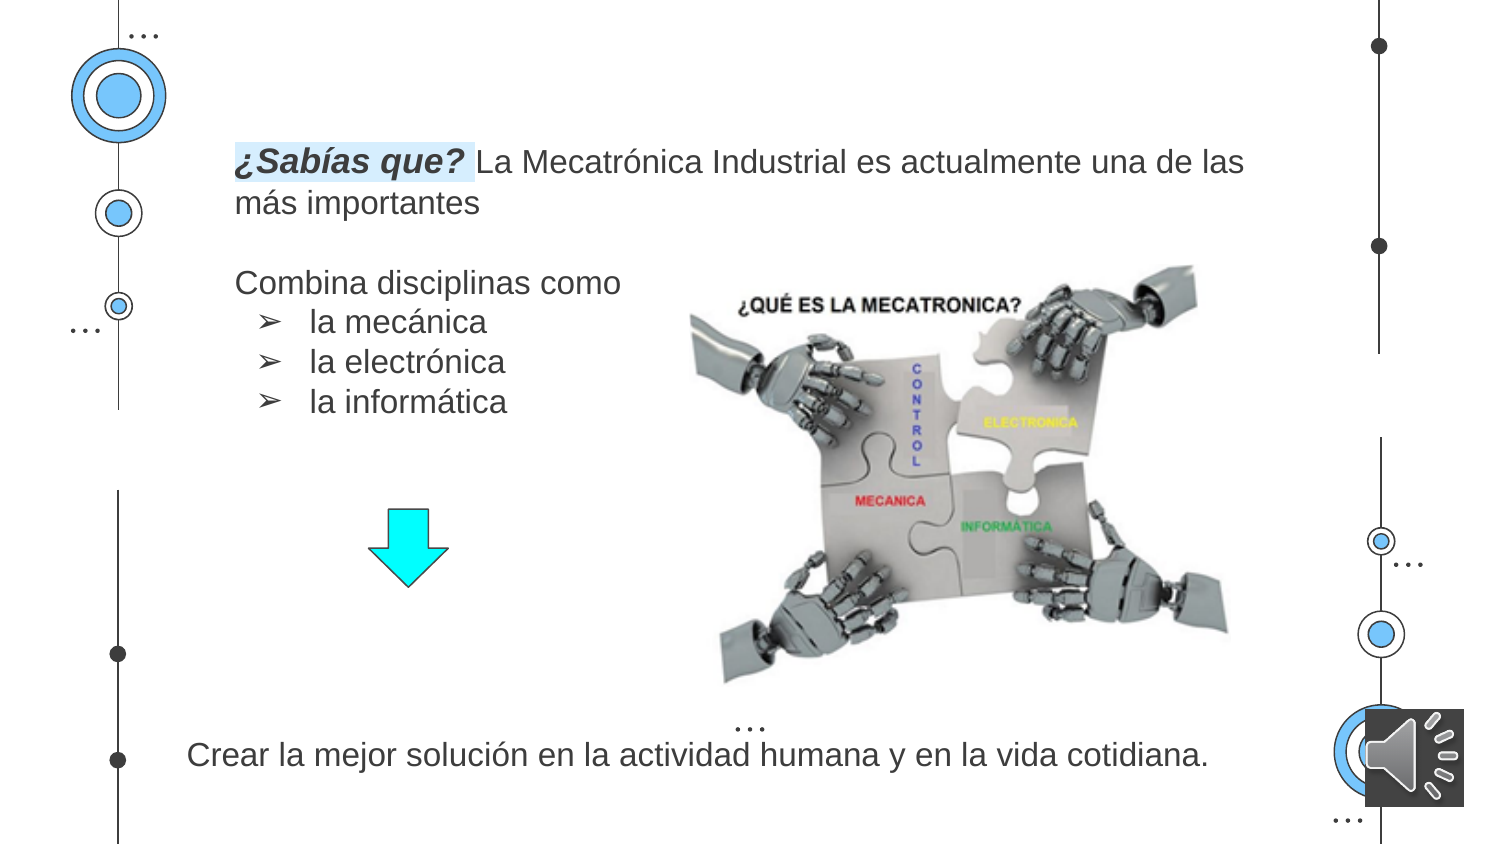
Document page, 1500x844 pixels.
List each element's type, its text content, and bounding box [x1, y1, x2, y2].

picture [1364, 708, 1465, 809]
text_box ¿Sabías que? La Mecatrónica Industrial es actualmente una de las más importantes Combina disciplinas como la mecánica la electrónica la informática [219, 123, 1316, 476]
picture [688, 264, 1231, 687]
text_box [368, 509, 449, 588]
text_box Crear la mejor solución en la actividad humana y en la vida cotidiana. [171, 717, 1359, 788]
